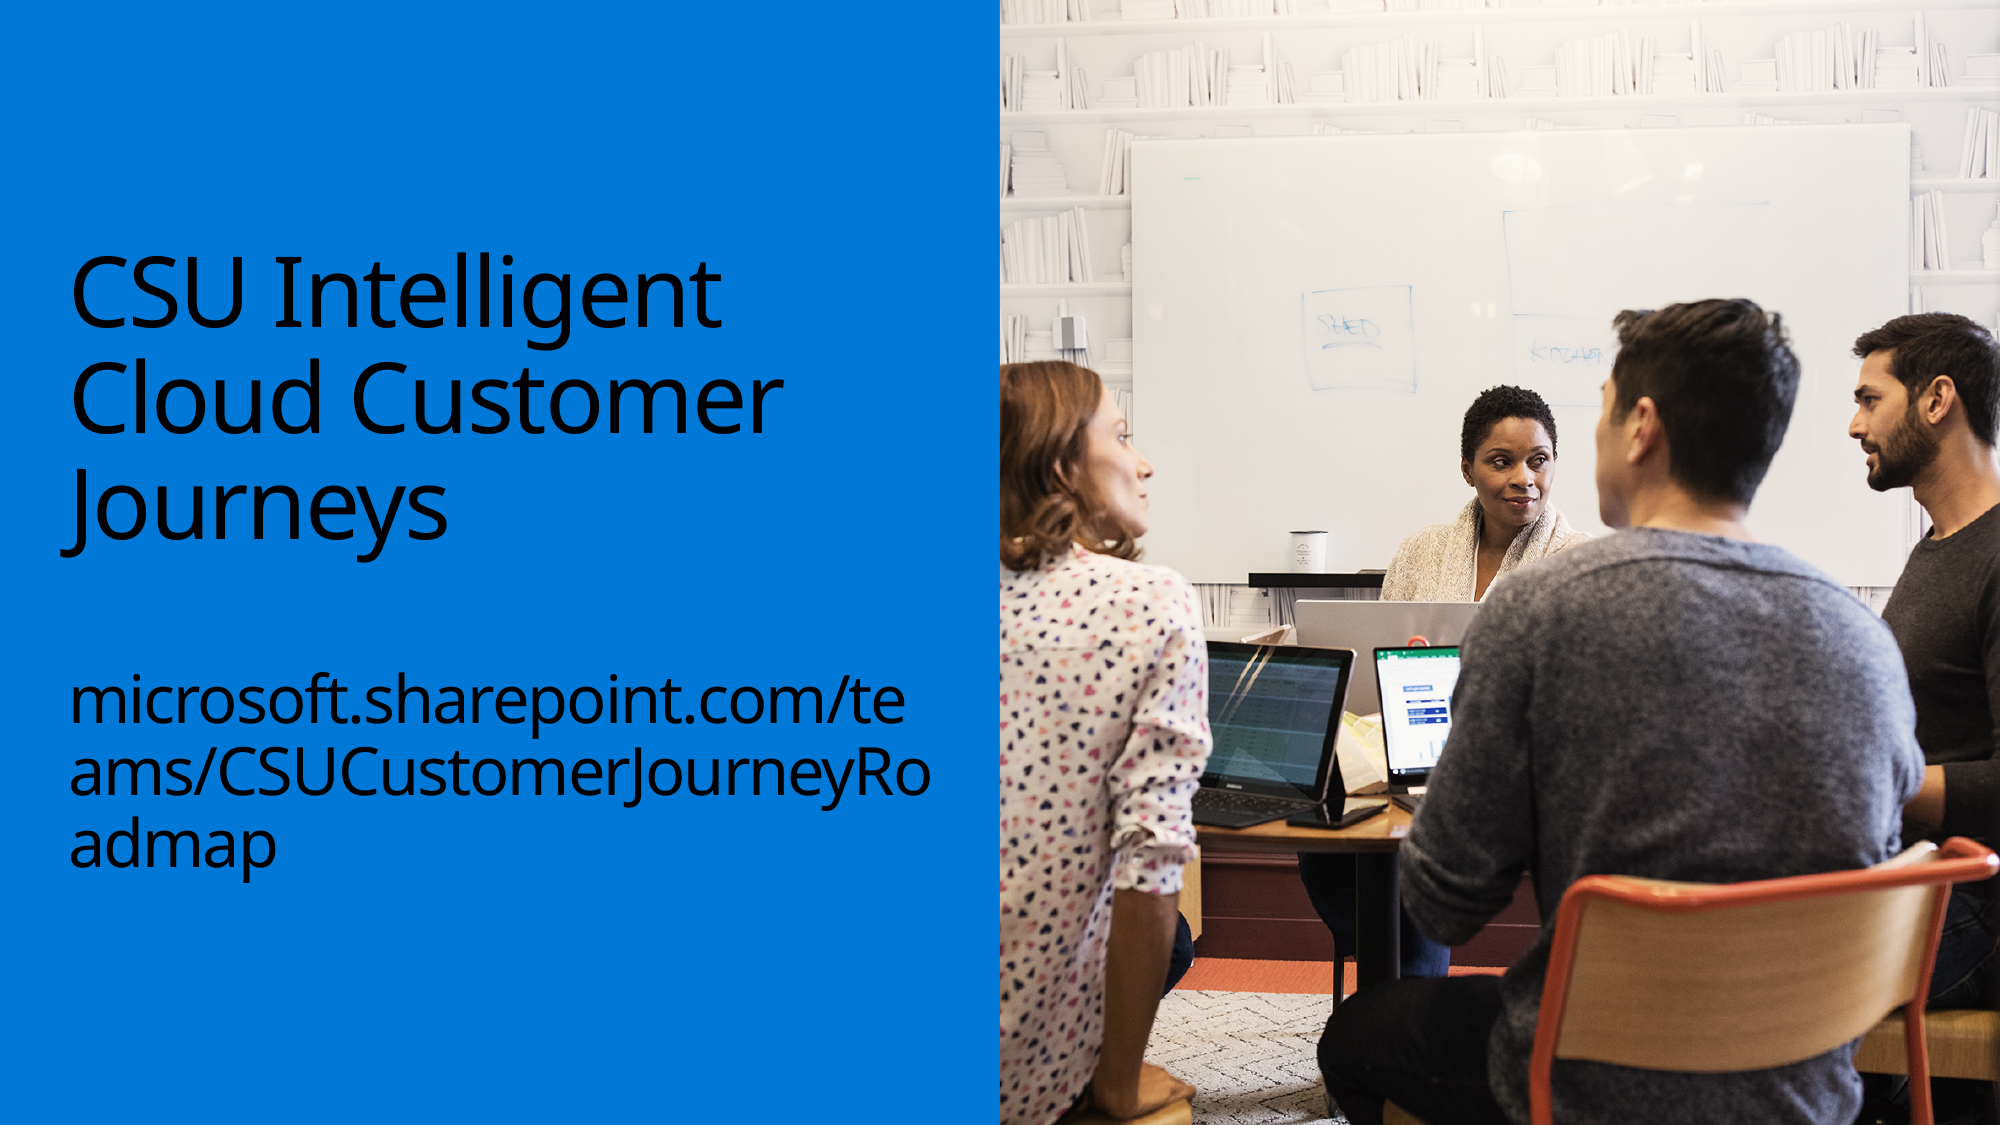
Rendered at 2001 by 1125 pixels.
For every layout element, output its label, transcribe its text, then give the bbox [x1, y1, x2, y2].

picture [999, 0, 2000, 1125]
title CSU Intelligent Cloud Customer Journeys microsoft.sharepoint.com/teams/CSUCustomerJourneyRoadmap [44, 277, 964, 848]
